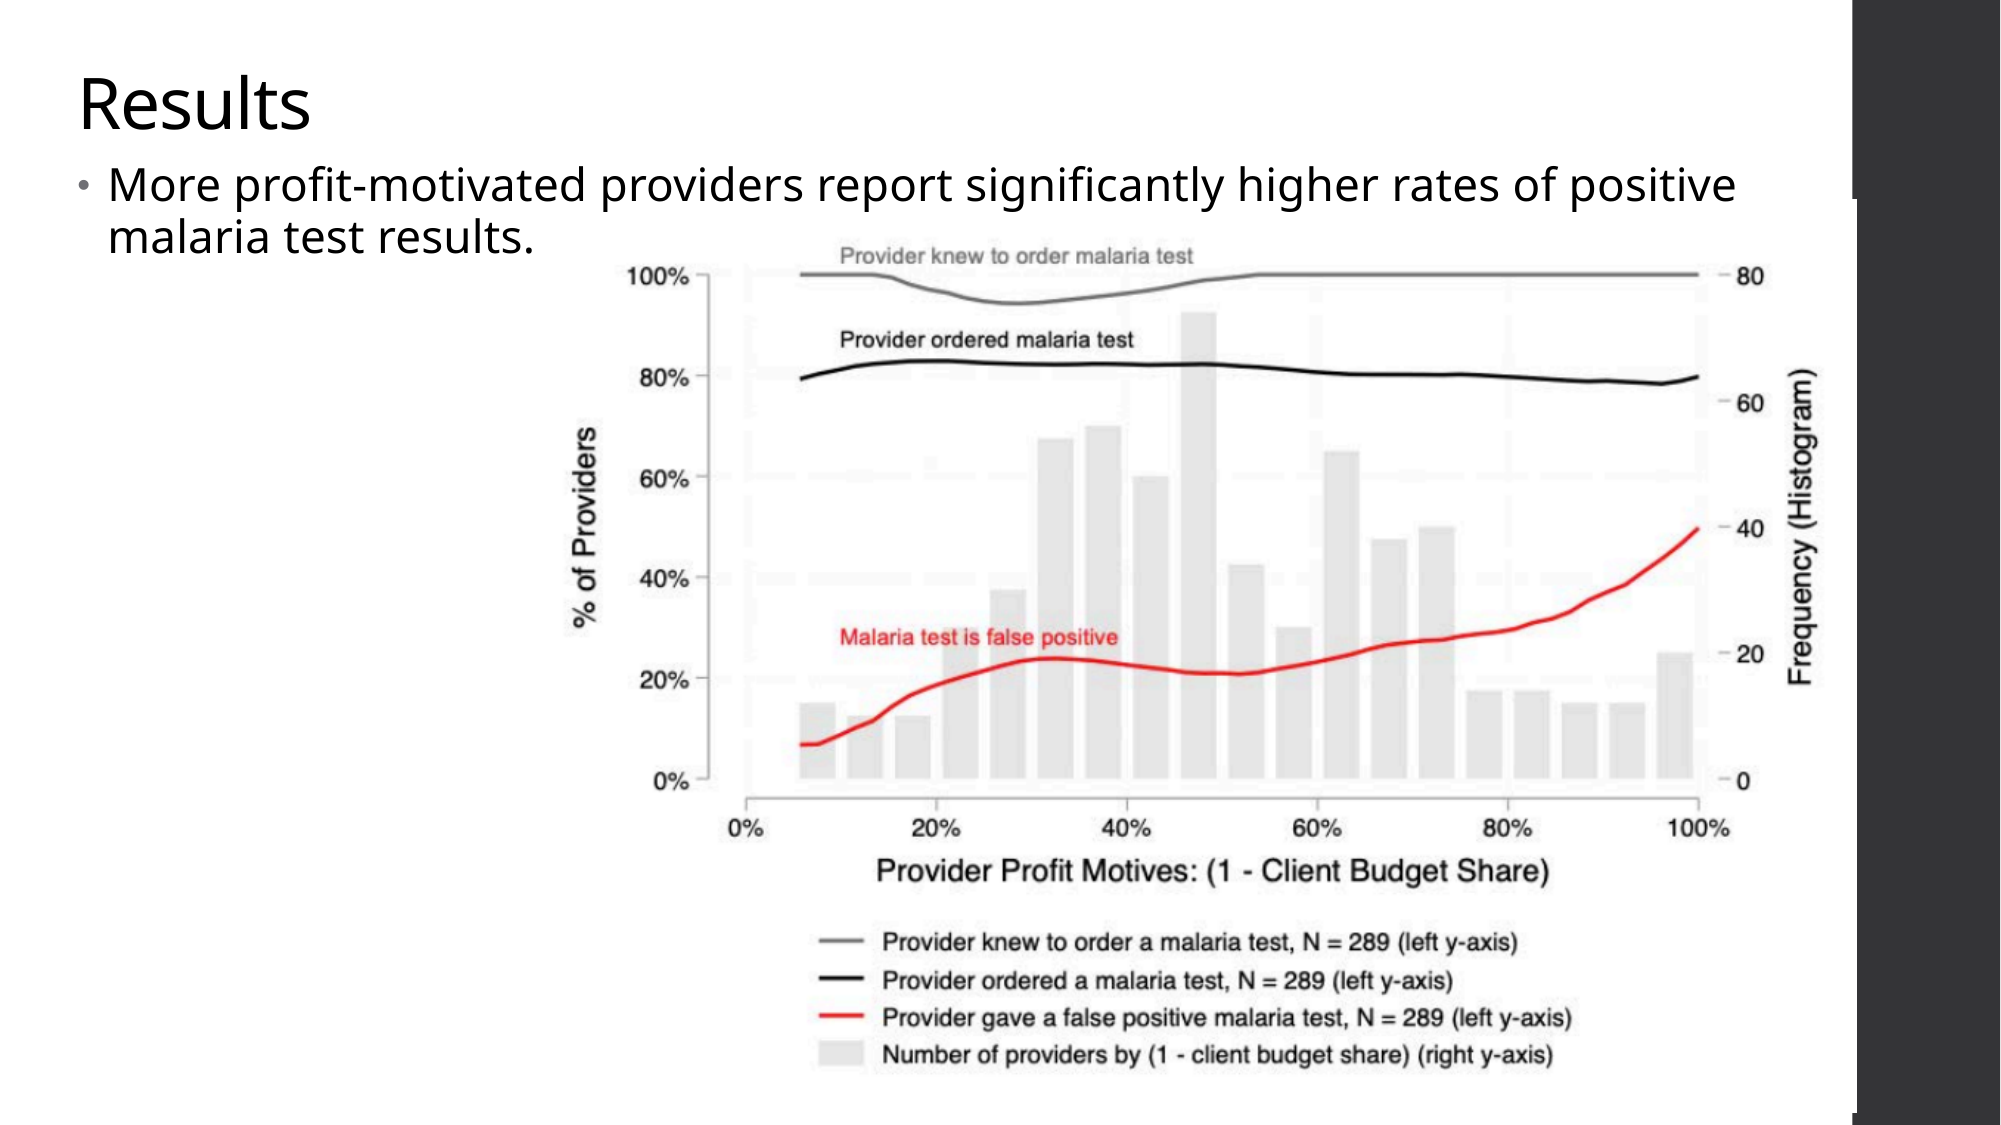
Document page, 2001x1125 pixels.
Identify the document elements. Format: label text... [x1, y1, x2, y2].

text_box [143, 152, 1857, 506]
picture [524, 199, 1857, 1113]
title Results [62, 60, 1797, 152]
list More profit-motivated providers report significantly higher rates of positive malaria test results. [62, 152, 517, 1014]
